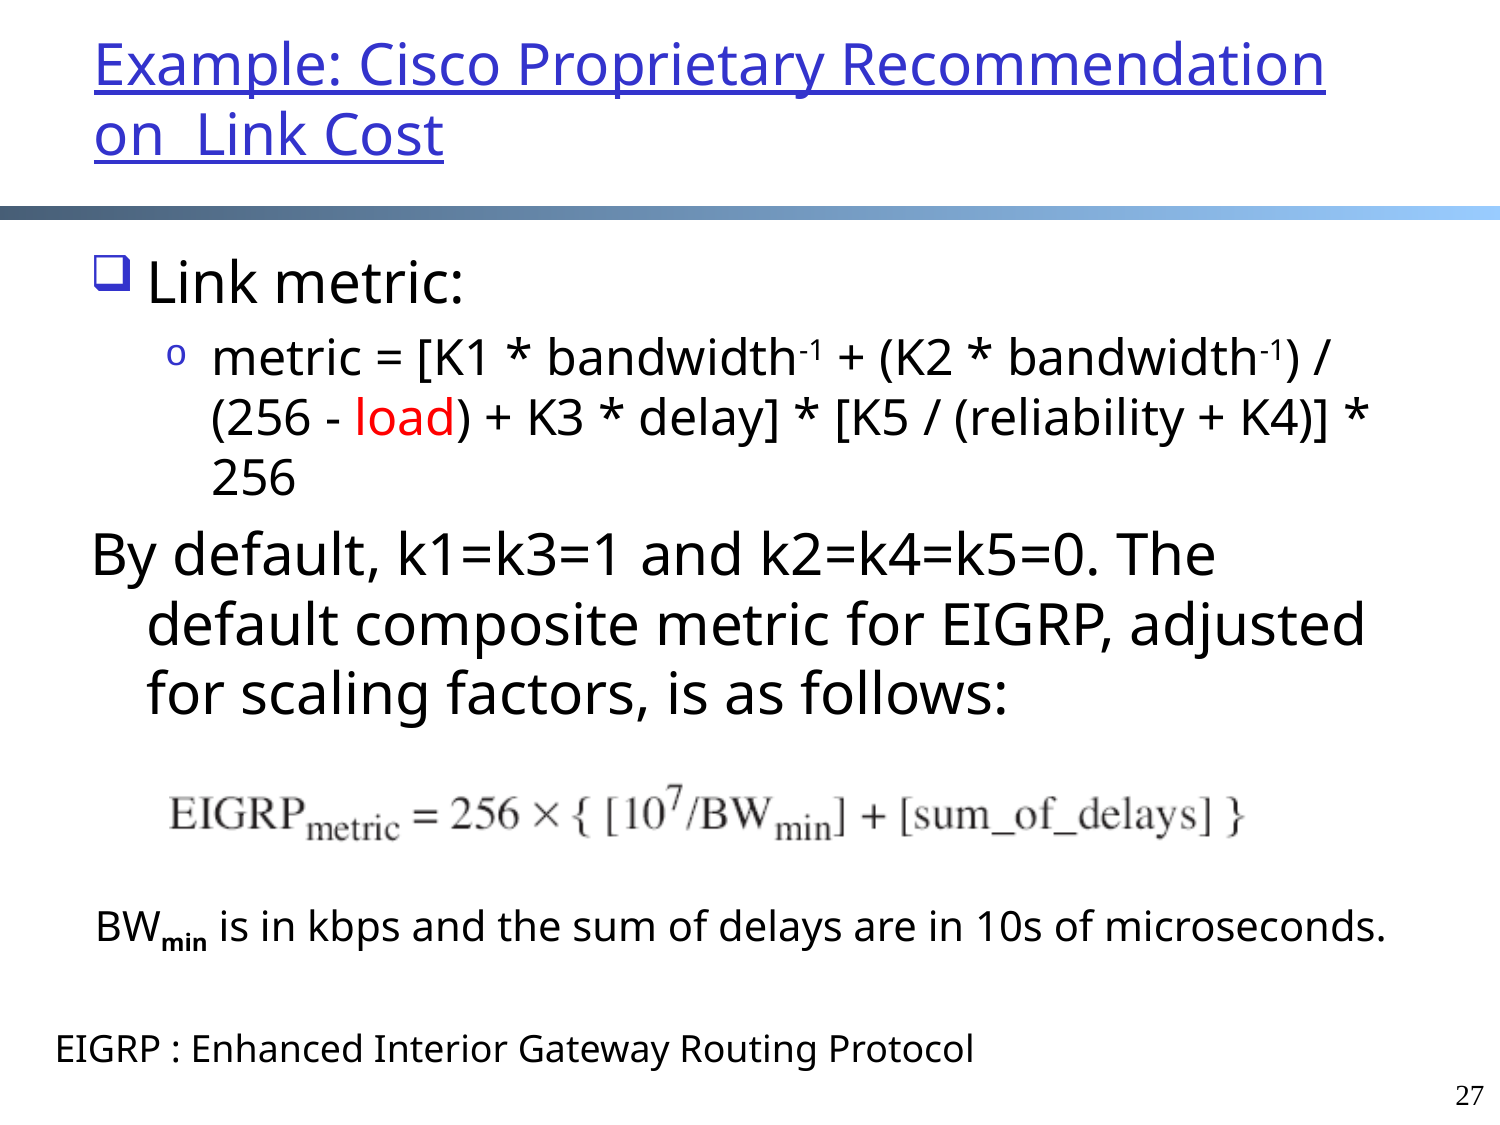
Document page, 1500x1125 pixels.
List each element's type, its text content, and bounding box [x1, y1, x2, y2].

text_box BWmin is in kbps and the sum of delays are in 10s of microseconds. [79, 891, 1405, 964]
list Link metric: metric = [K1 * bandwidth-1 + (K2 * bandwidth-1) / (256 - load) + K3 * delay] * [K5 / (reliability + K4)] * 256 By default, k1=k3=1 and k2=k4=k5=0. The default composite metric for EIGRP, adjusted for scaling factors, is as follows: [75, 237, 1413, 1025]
slide_number 27 [1424, 1068, 1500, 1125]
picture [168, 776, 1251, 850]
title Example: Cisco Proprietary Recommendation on Link Cost [78, 34, 1379, 160]
text_box EIGRP : Enhanced Interior Gateway Routing Protocol [39, 1017, 991, 1078]
